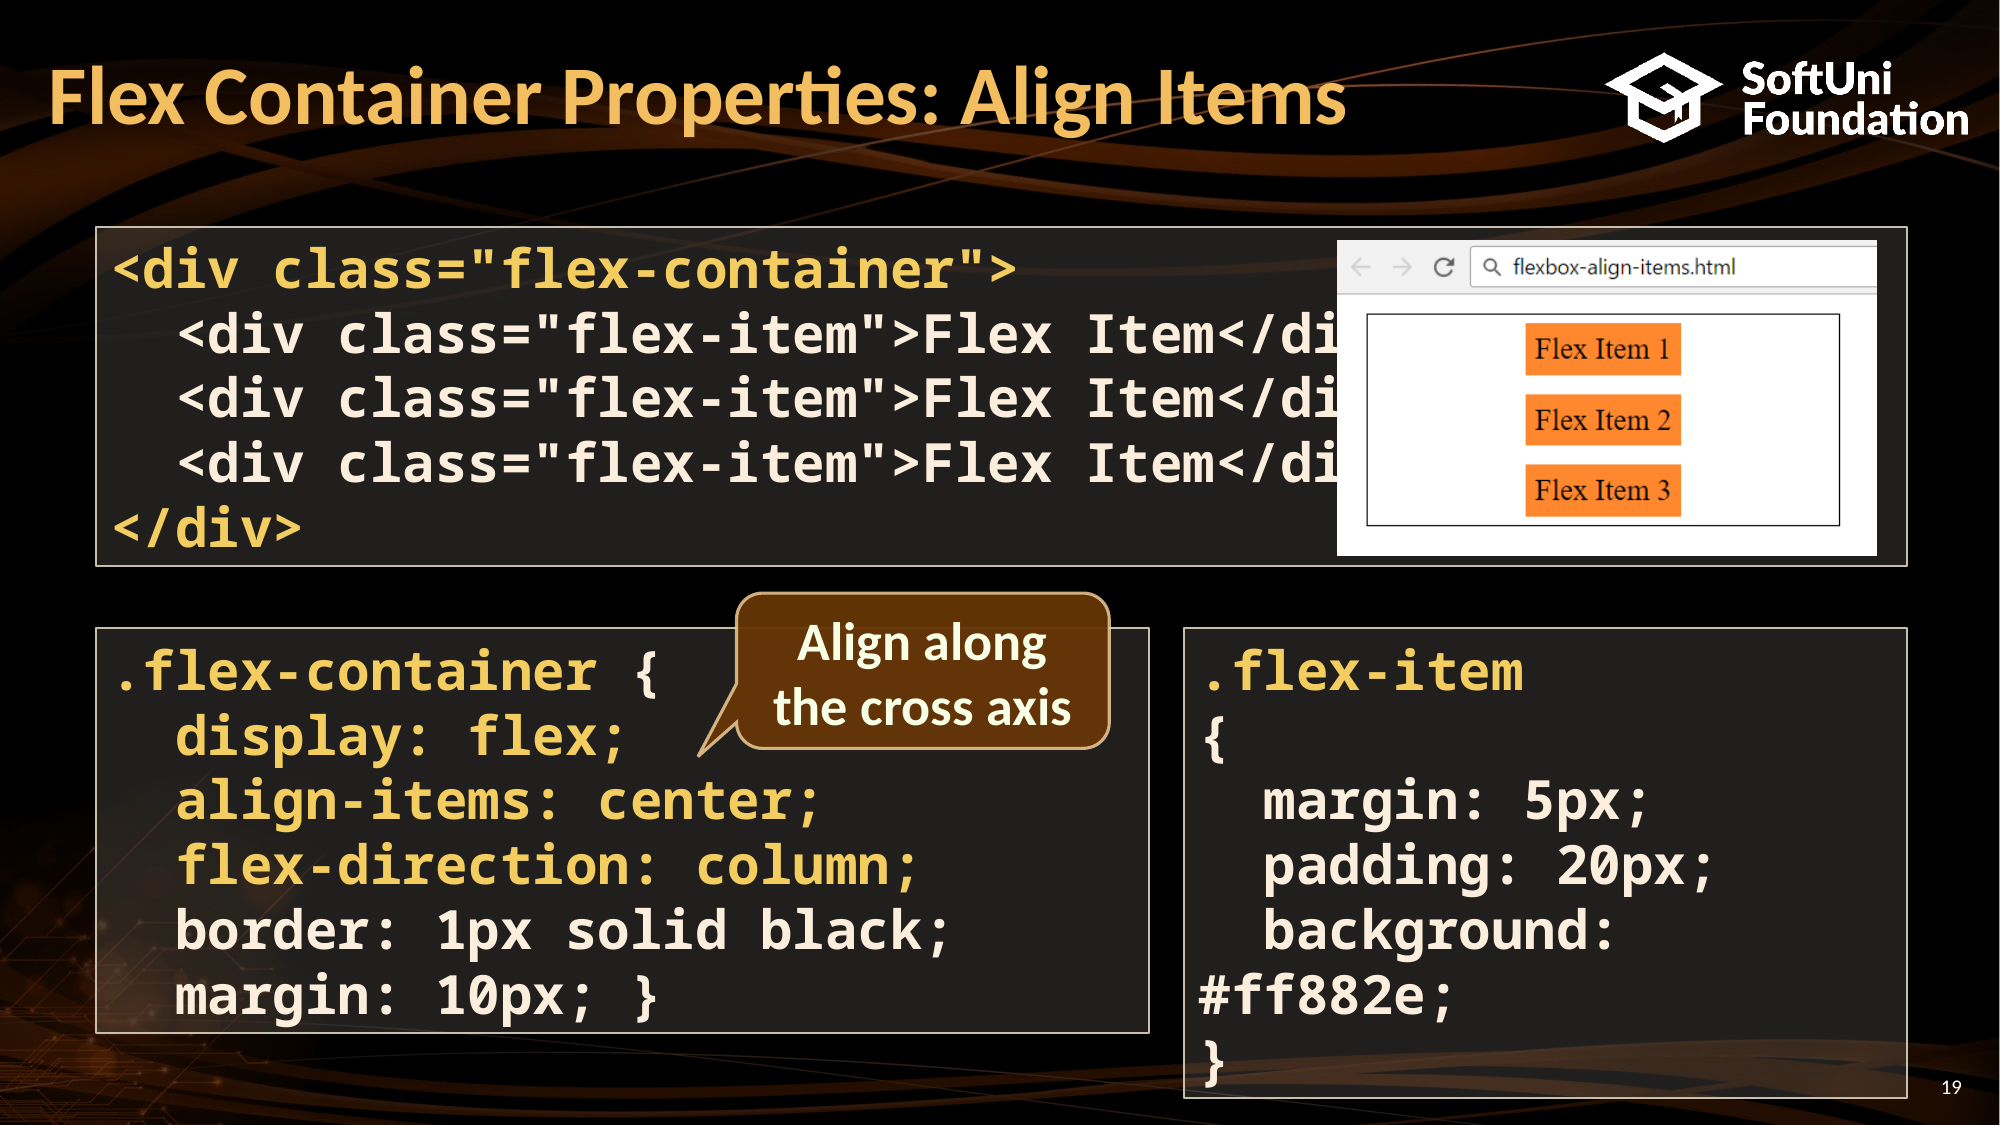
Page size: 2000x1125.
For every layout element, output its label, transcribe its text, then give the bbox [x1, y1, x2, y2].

picture [0, 0, 2000, 1125]
text_box .flex-container { display: flex; align-items: center; flex-direction: column; border: 1px solid black; margin: 10px; } [95, 628, 1149, 1033]
text_box Align along the cross axis [697, 592, 1111, 758]
title Flex Container Properties: Align Items [30, 6, 1602, 189]
text_box <div class="flex-container"> <div class="flex-item">Flex Item</div> <div class="flex-item">Flex Item</div> <div class="flex-item">Flex Item</div> </div> [95, 226, 1907, 567]
text_box .flex-item { margin: 5px; padding: 20px; background: #ff882e; } [1184, 628, 1907, 1098]
slide_number 19 [1897, 1070, 1968, 1103]
